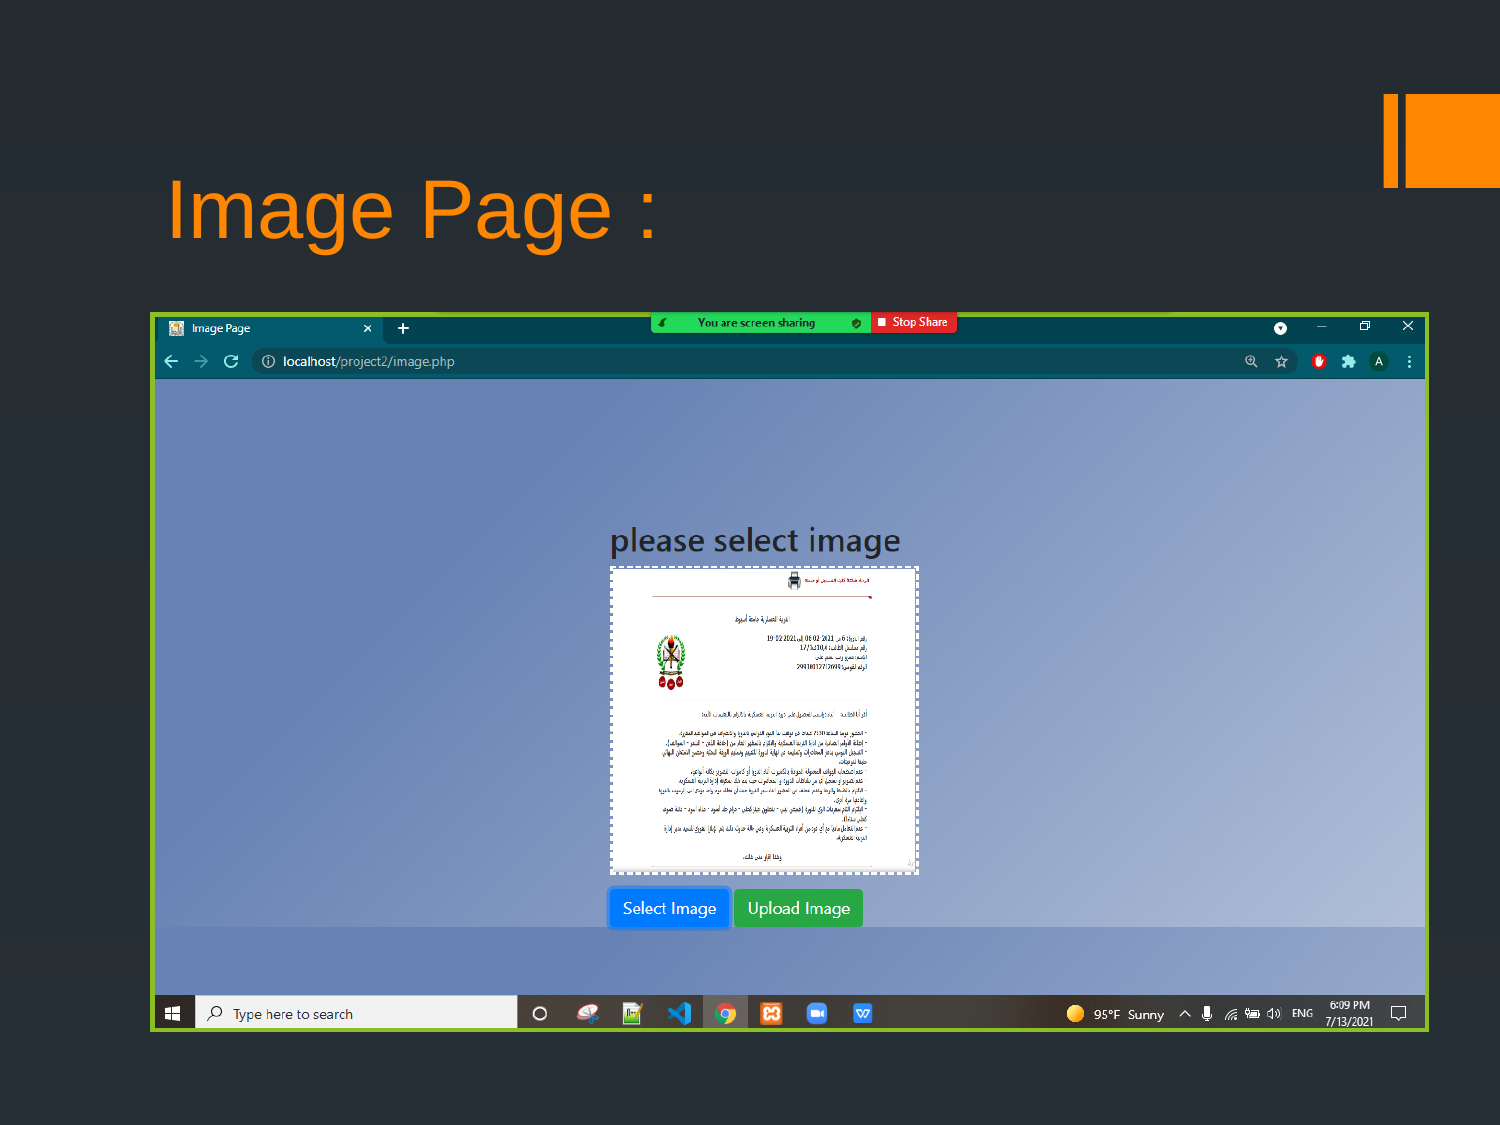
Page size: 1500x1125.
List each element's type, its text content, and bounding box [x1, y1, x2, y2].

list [149, 311, 1430, 1033]
title Image Page : [150, 87, 1350, 263]
